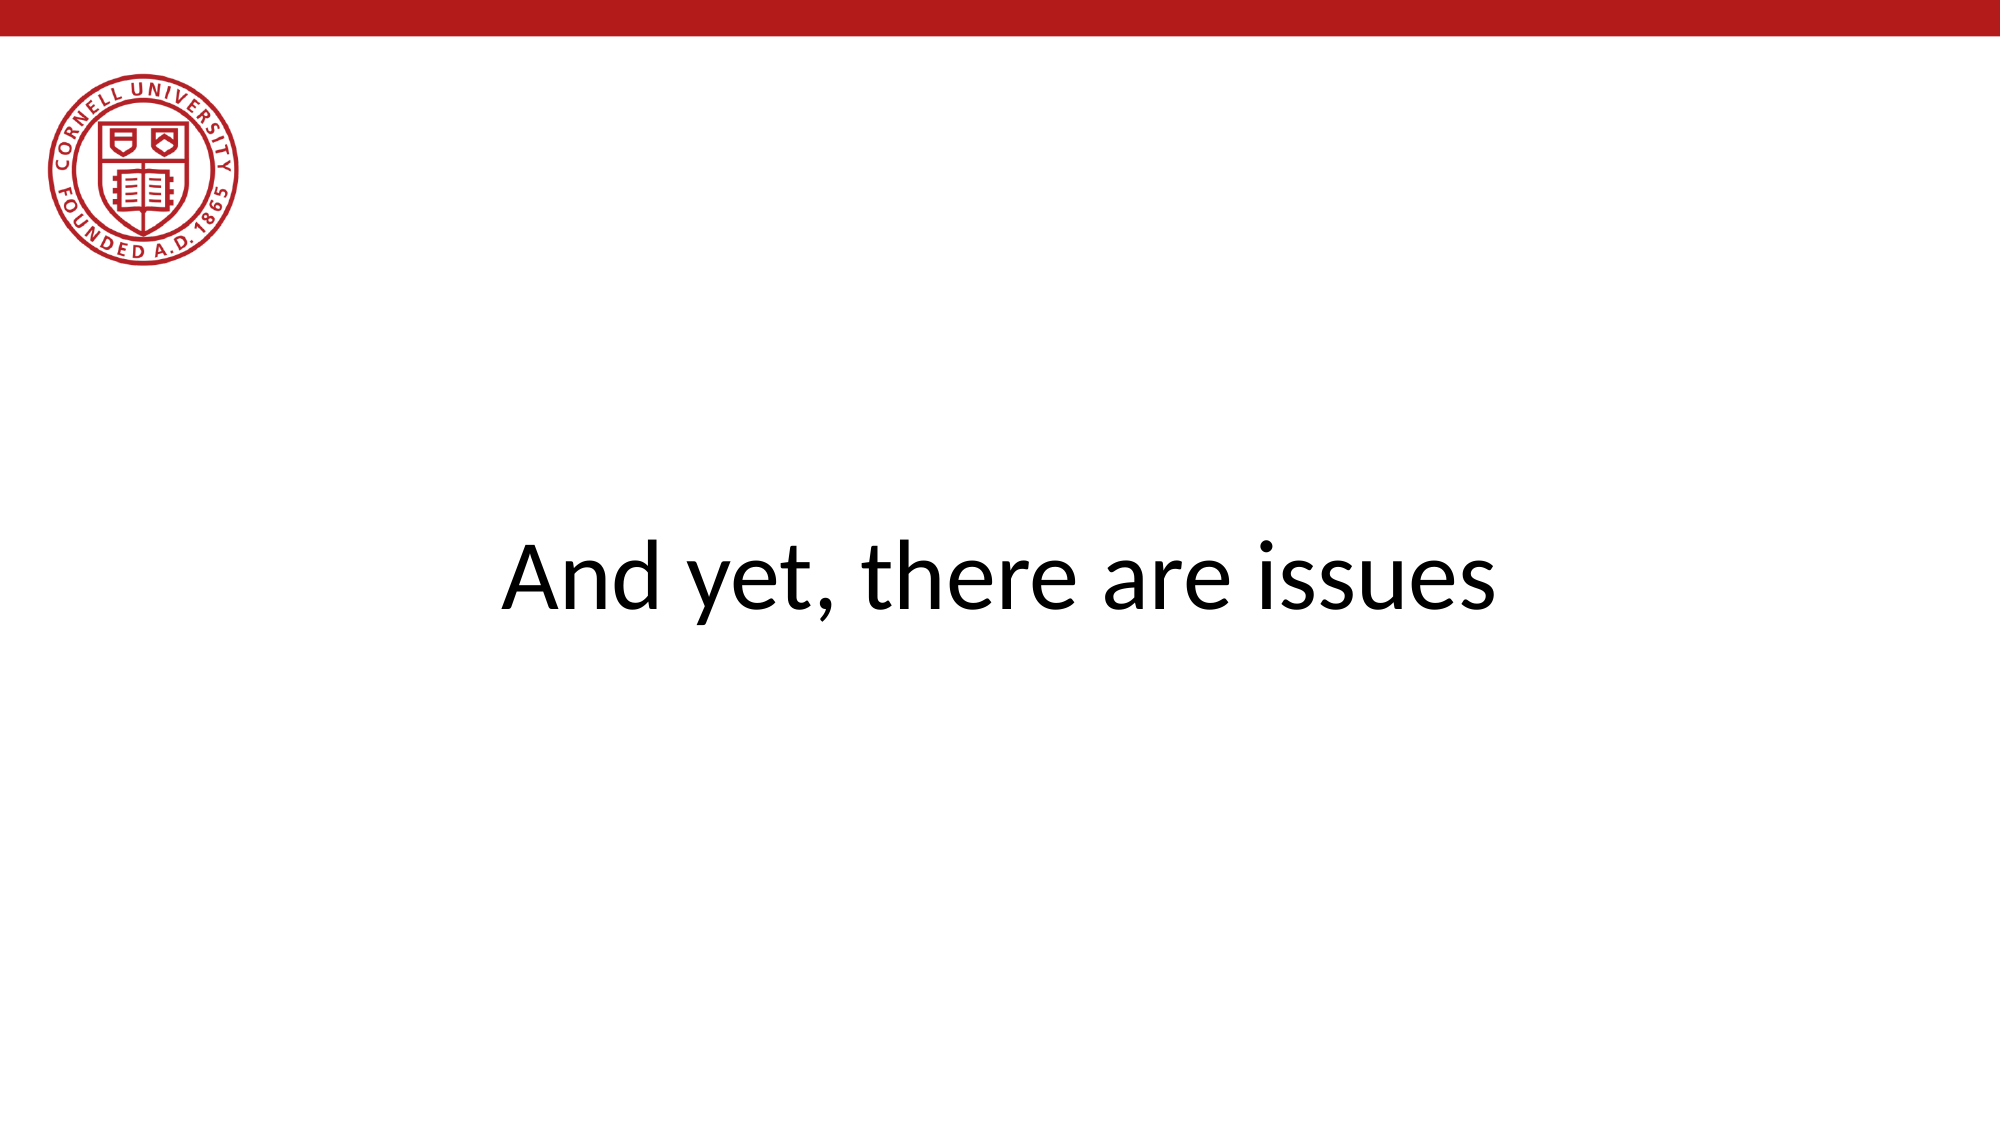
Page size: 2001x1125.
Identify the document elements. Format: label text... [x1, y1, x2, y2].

list And yet, there are issues [137, 515, 1863, 1014]
picture [39, 65, 267, 274]
